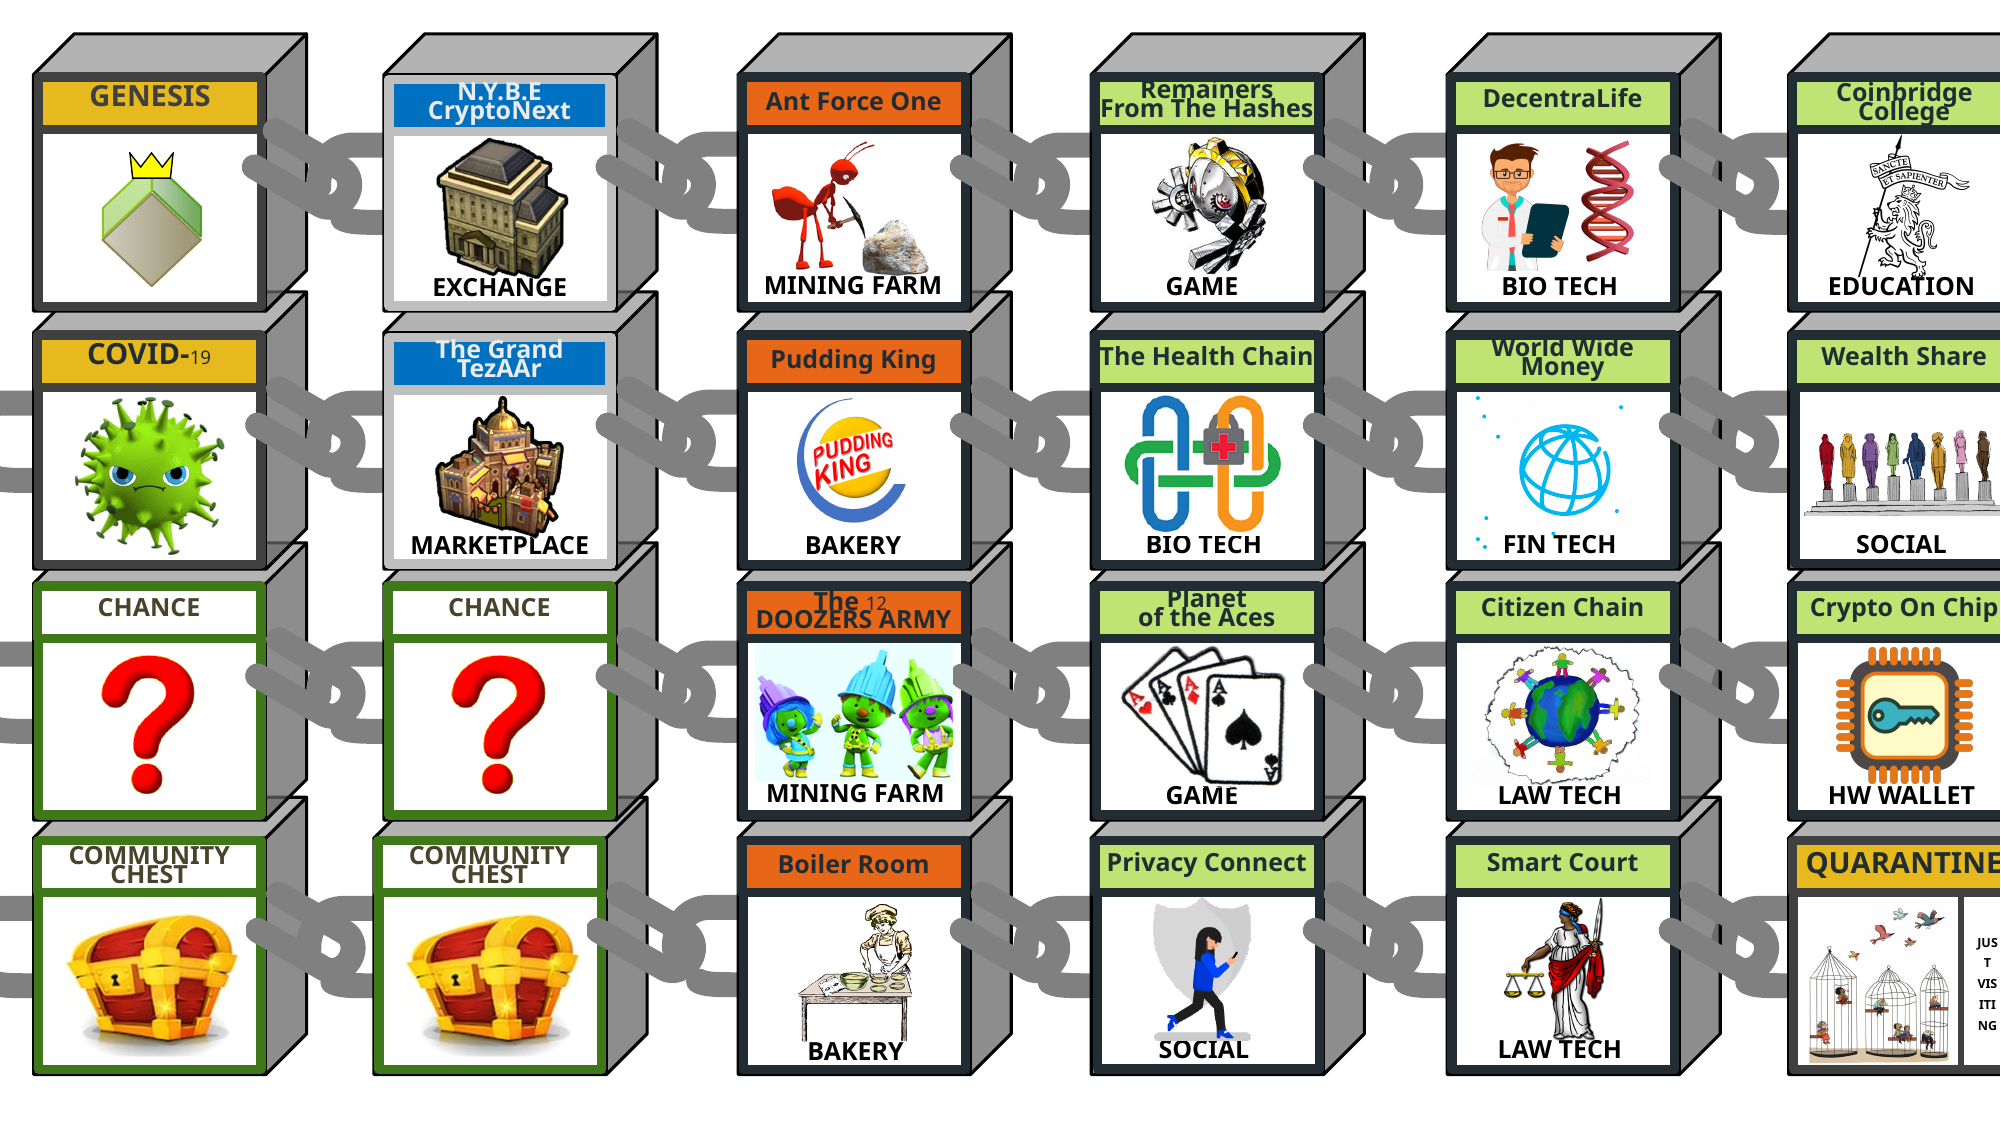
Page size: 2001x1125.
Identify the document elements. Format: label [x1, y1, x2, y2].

text_box [33, 33, 317, 312]
text_box [1381, 828, 1771, 1075]
text_box [318, 33, 708, 312]
text_box [0, 829, 303, 1075]
text_box [708, 33, 1024, 312]
text_box [1772, 33, 2000, 312]
text_box [702, 828, 1062, 1075]
text_box [1776, 578, 2000, 821]
text_box [318, 576, 708, 821]
text_box [1776, 829, 2000, 1075]
text_box [318, 319, 708, 570]
text_box [1381, 577, 1771, 821]
text_box [1776, 322, 2000, 570]
text_box [0, 578, 313, 821]
text_box [1381, 321, 1771, 570]
text_box [1066, 578, 1376, 821]
text_box [0, 291, 313, 570]
text_box [1025, 321, 1376, 570]
text_box [1381, 33, 1771, 312]
text_box [1025, 33, 1380, 312]
text_box [711, 322, 1020, 570]
text_box [711, 578, 1062, 821]
text_box [1066, 829, 1376, 1075]
text_box [308, 796, 698, 1075]
